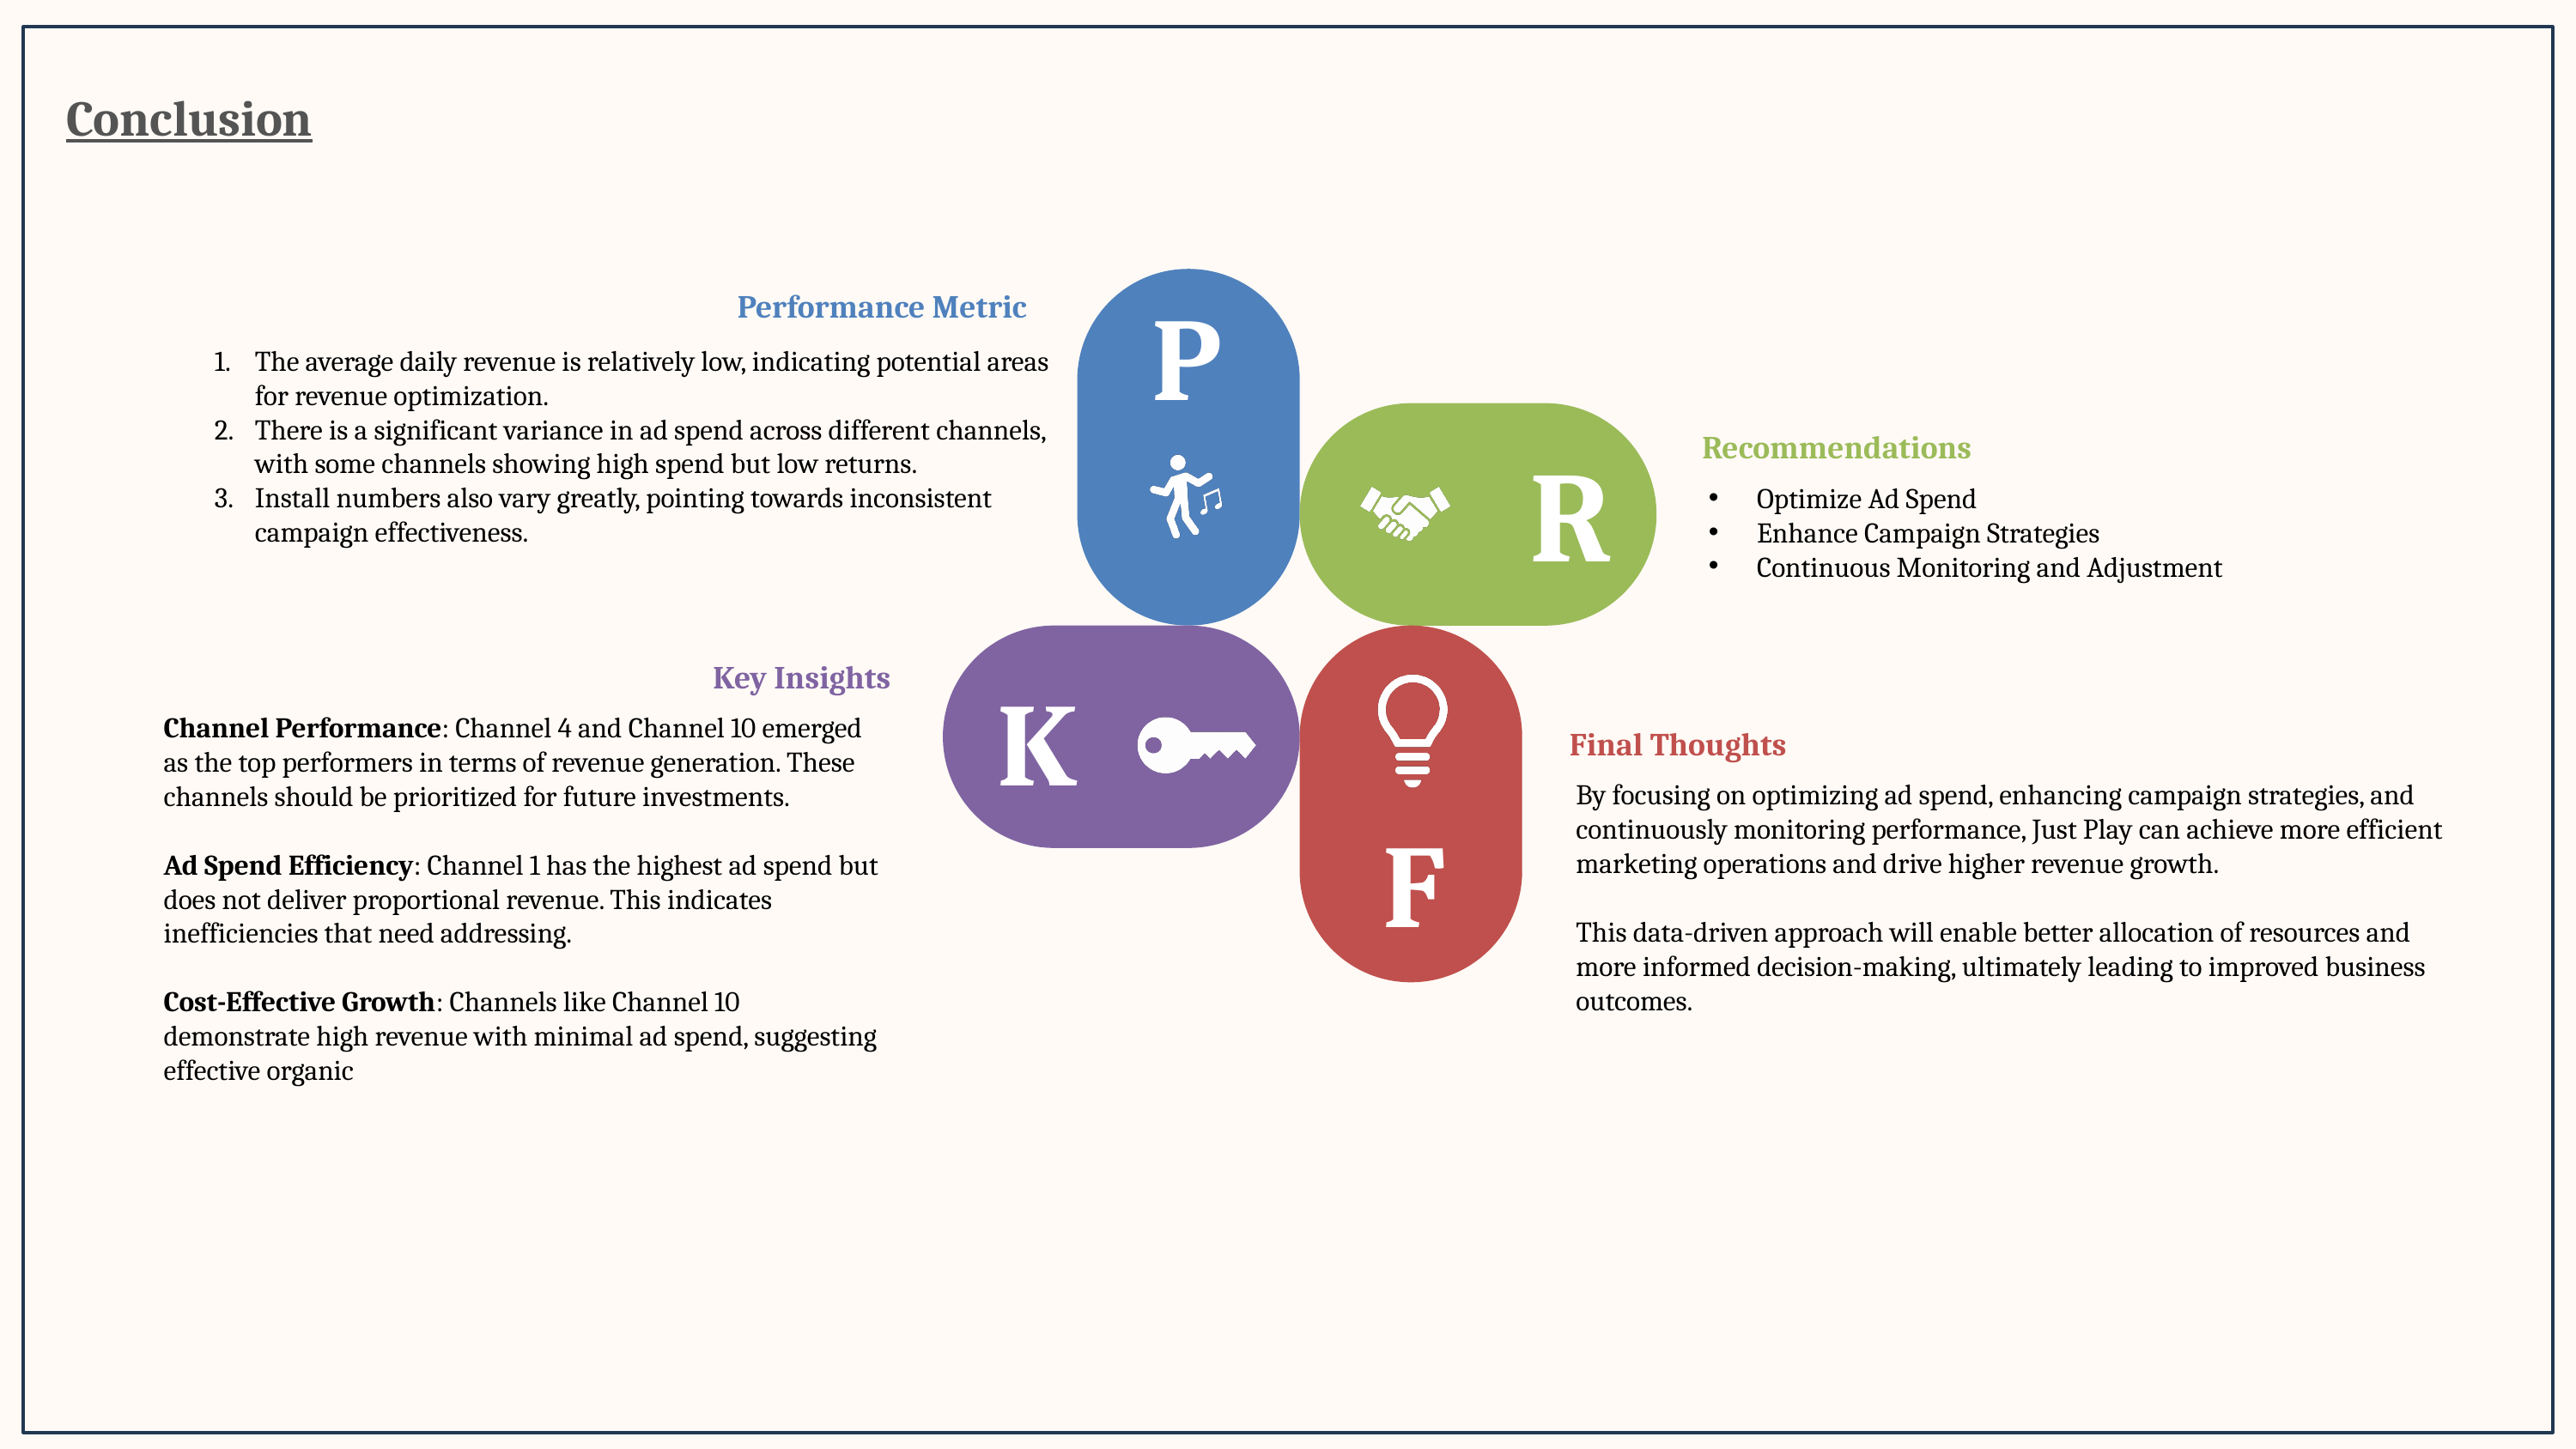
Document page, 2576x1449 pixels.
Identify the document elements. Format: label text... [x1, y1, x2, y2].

text_box Conclusion [53, 79, 376, 152]
text_box [21, 25, 2555, 1434]
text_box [149, 268, 2446, 1180]
